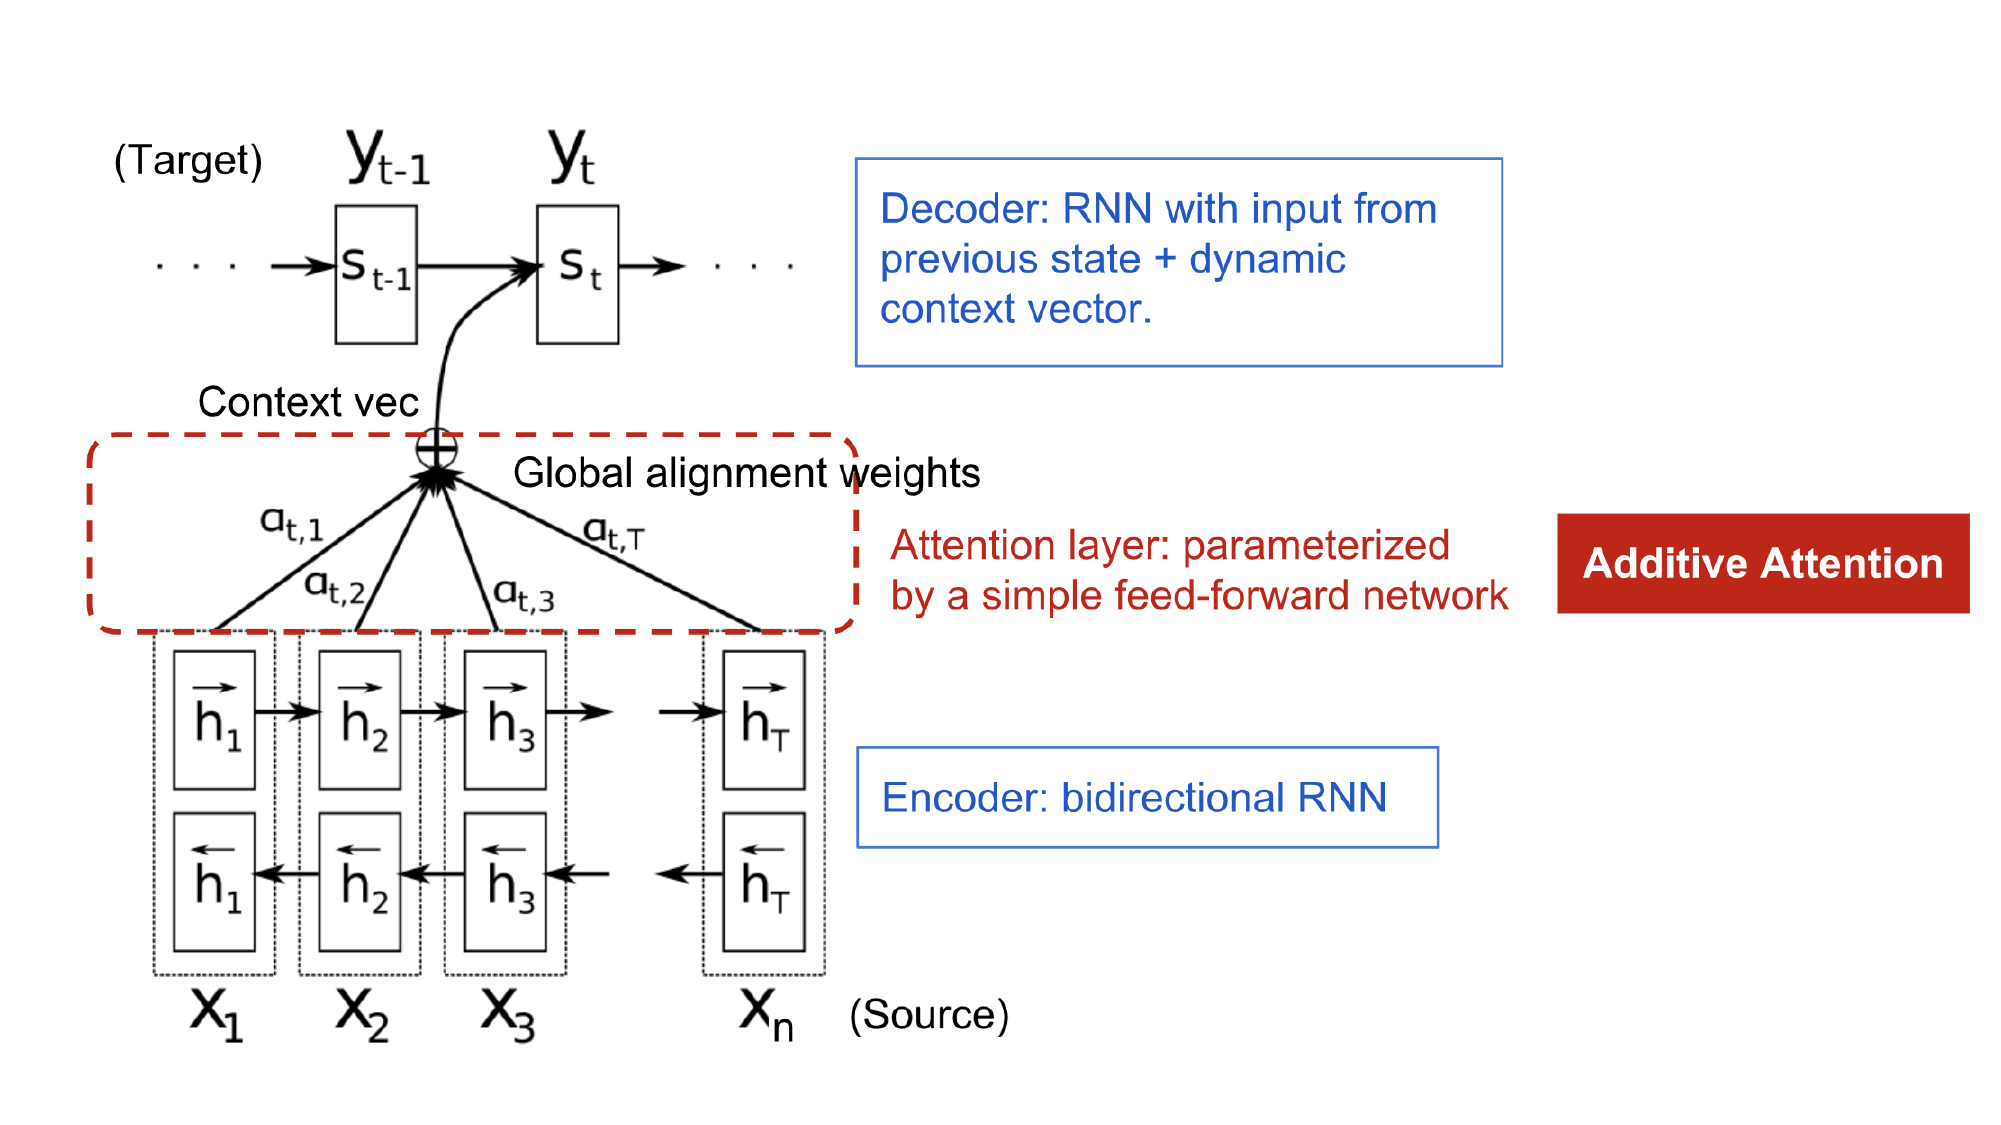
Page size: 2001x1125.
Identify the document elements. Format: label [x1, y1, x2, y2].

picture [57, 73, 2000, 1082]
